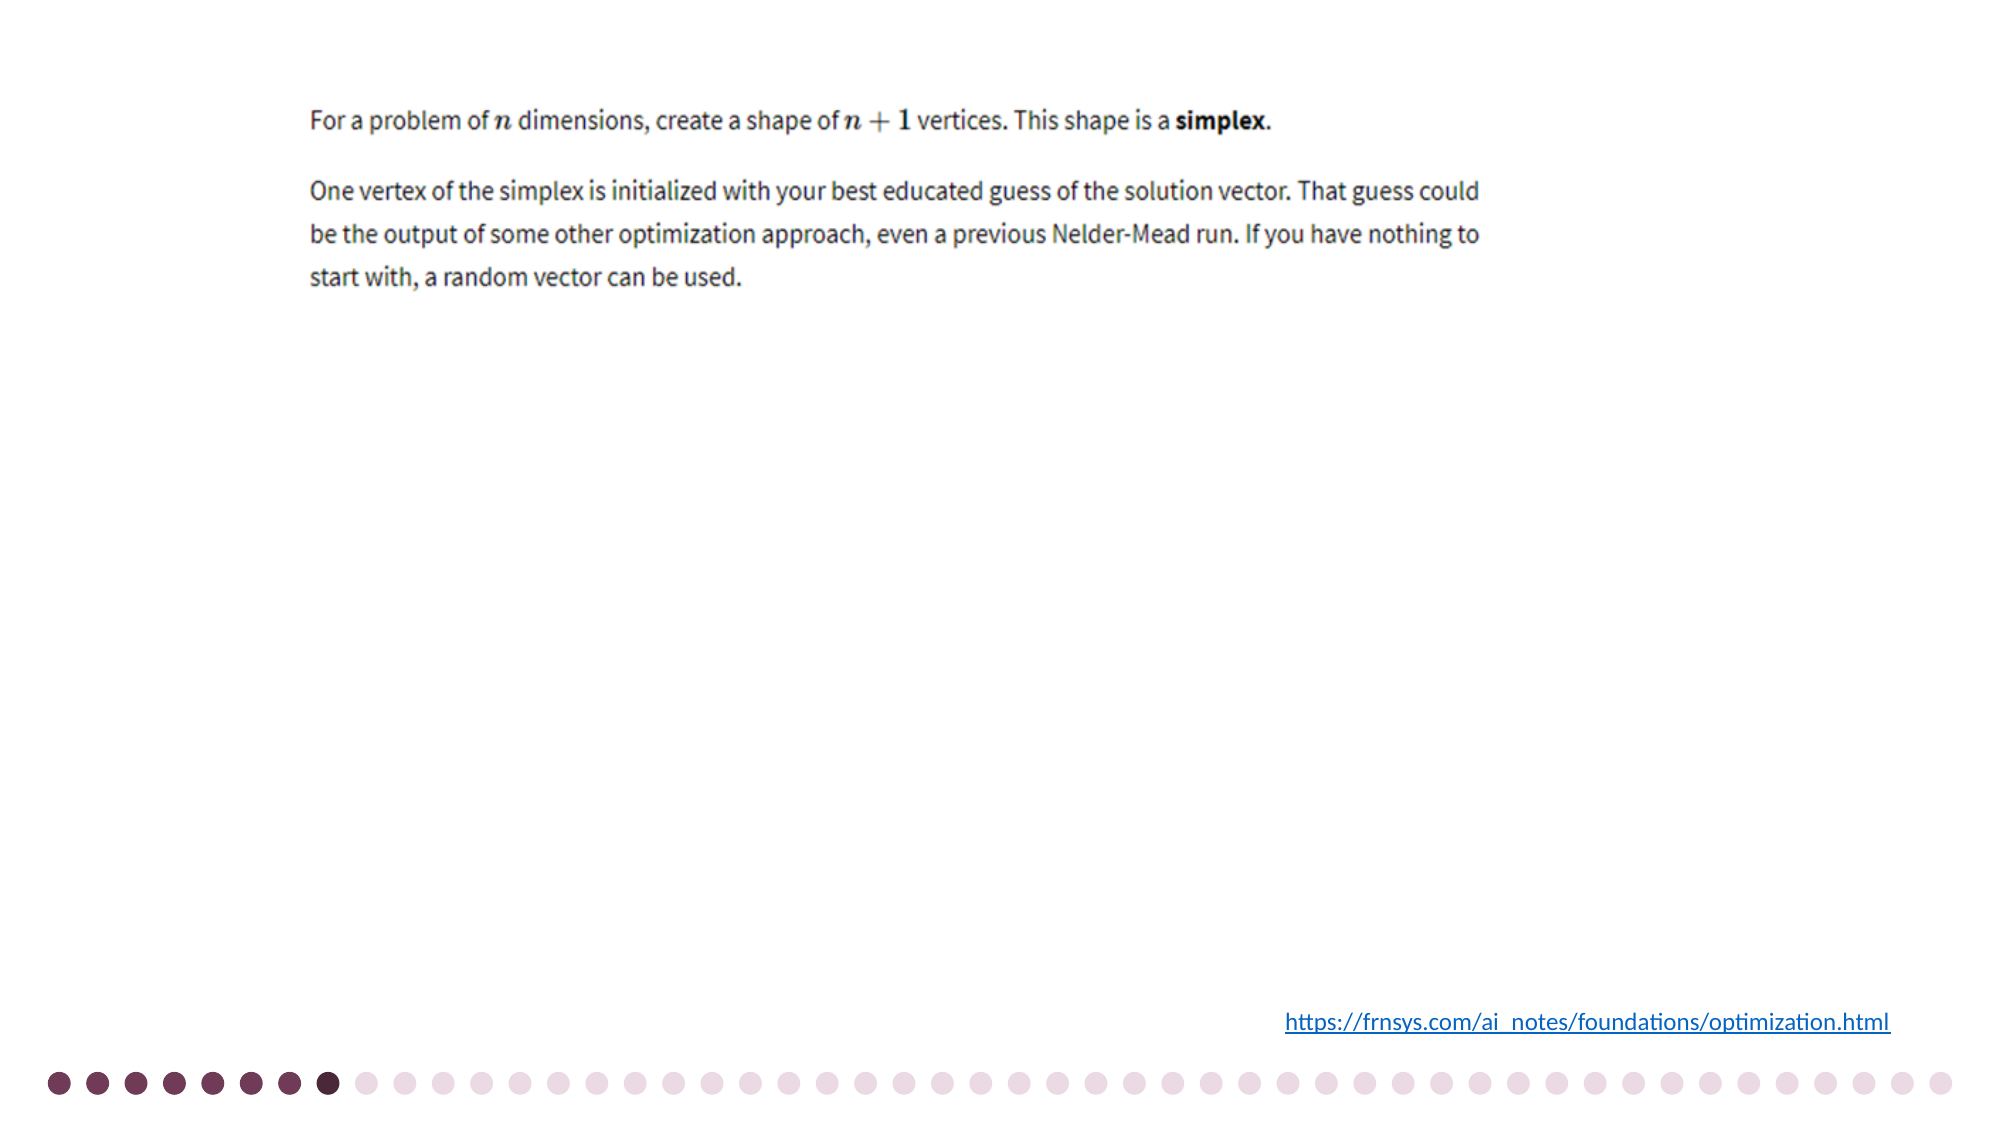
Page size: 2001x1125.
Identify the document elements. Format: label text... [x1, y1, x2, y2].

text_box https://frnsys.com/ai_notes/foundations/optimization.html [1270, 1032, 1906, 1043]
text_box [37, 707, 1916, 1032]
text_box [274, 103, 1535, 727]
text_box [20, 1043, 1980, 1094]
